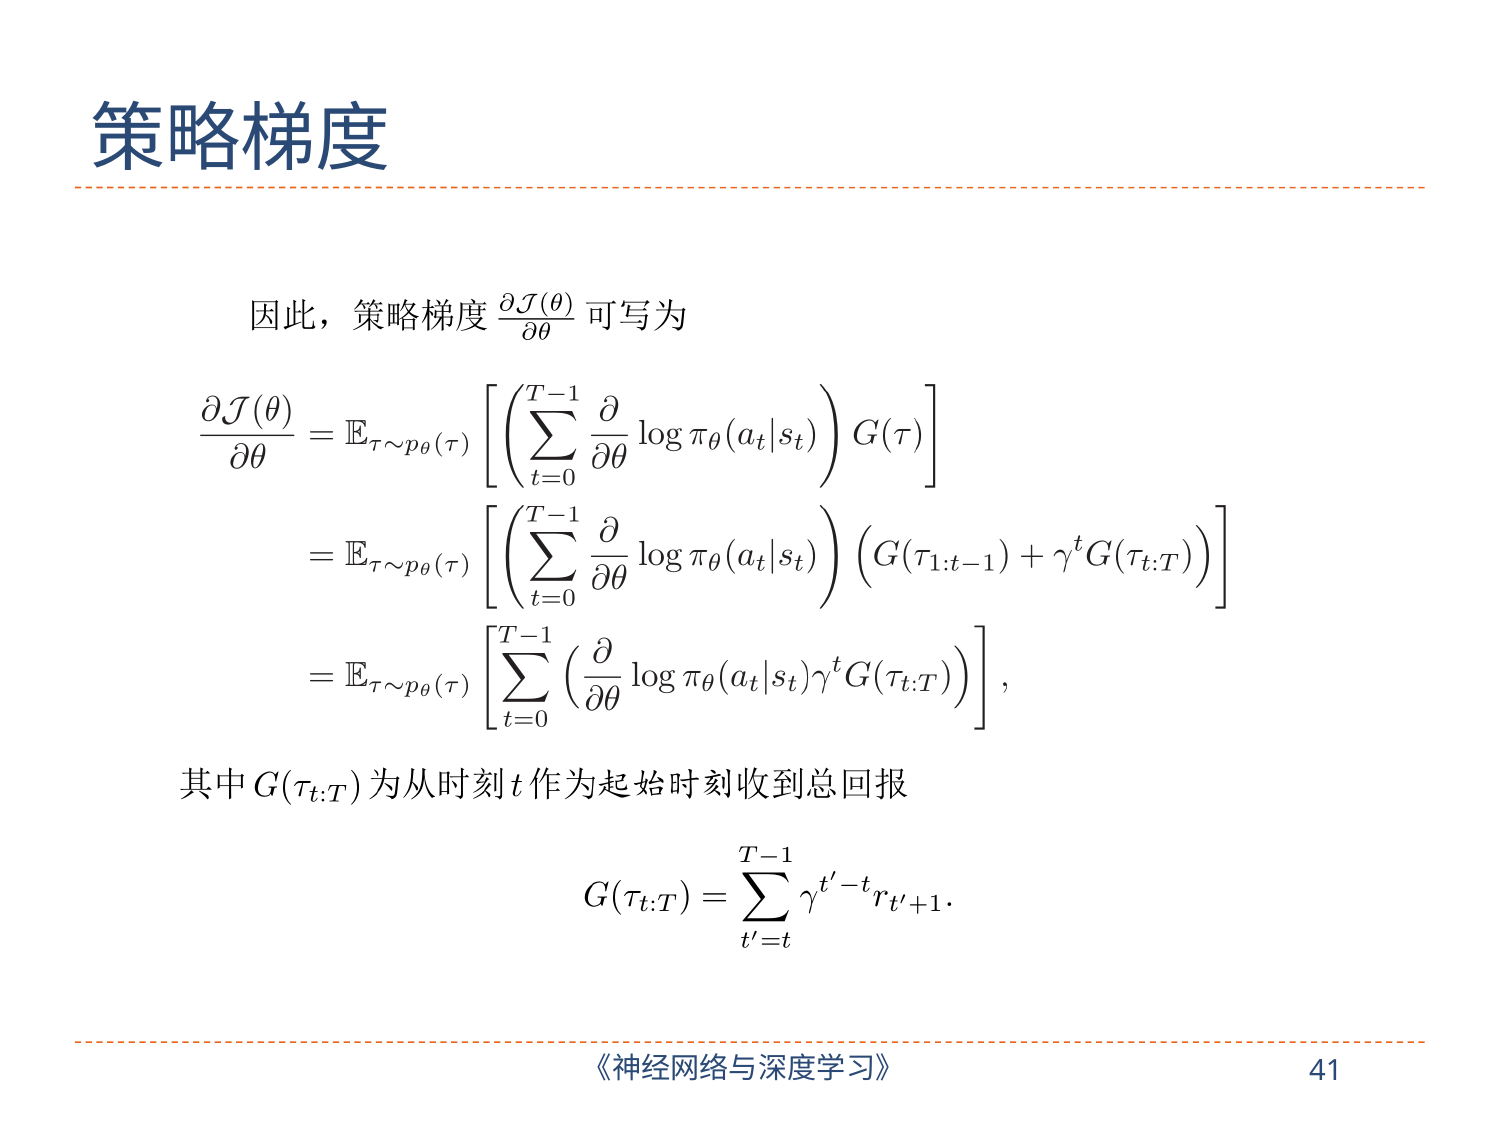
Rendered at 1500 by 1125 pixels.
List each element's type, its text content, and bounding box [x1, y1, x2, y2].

picture [162, 274, 1238, 977]
title 策略梯度 [75, 24, 1425, 188]
